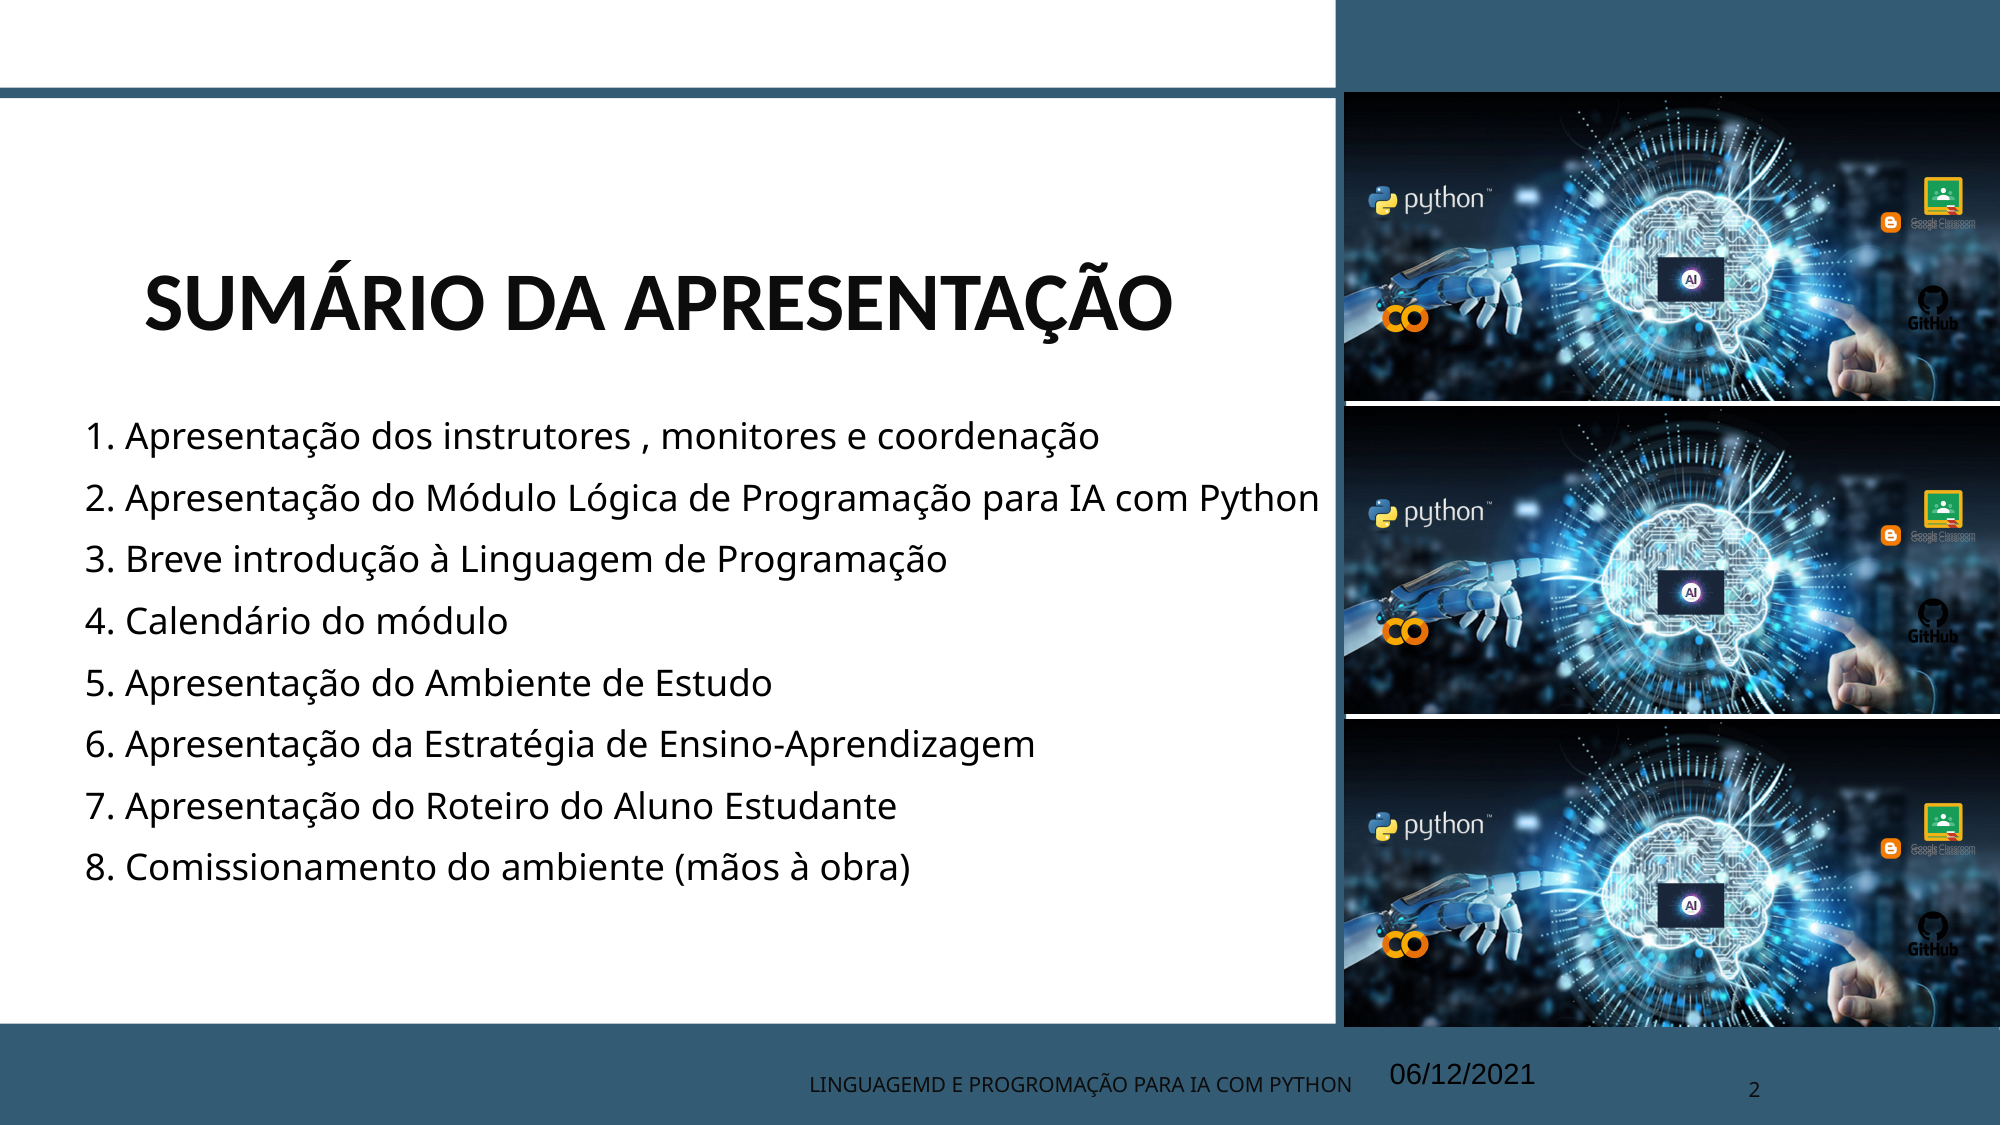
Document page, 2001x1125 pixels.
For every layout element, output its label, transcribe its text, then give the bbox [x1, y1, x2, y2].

picture [1343, 92, 2000, 1027]
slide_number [1374, 1035, 1684, 1110]
list 1. Apresentação dos instrutores , monitores e coordenação 2. Apresentação do Módulo Lógica de Programação para IA com Python 3. Breve introdução à Linguagem de Programação 4. Calendário do módulo 5. Apresentação do Ambiente de Estudo 6. Apresentação da Estratégia de Ensino-Aprendizagem 7. Apresentação do Roteiro do Aluno Estudante 8. Comissionamento do ambiente (mãos à obra) [0, 410, 1338, 908]
title SUMÁRIO DA APRESENTAÇÃO [129, 242, 1216, 372]
